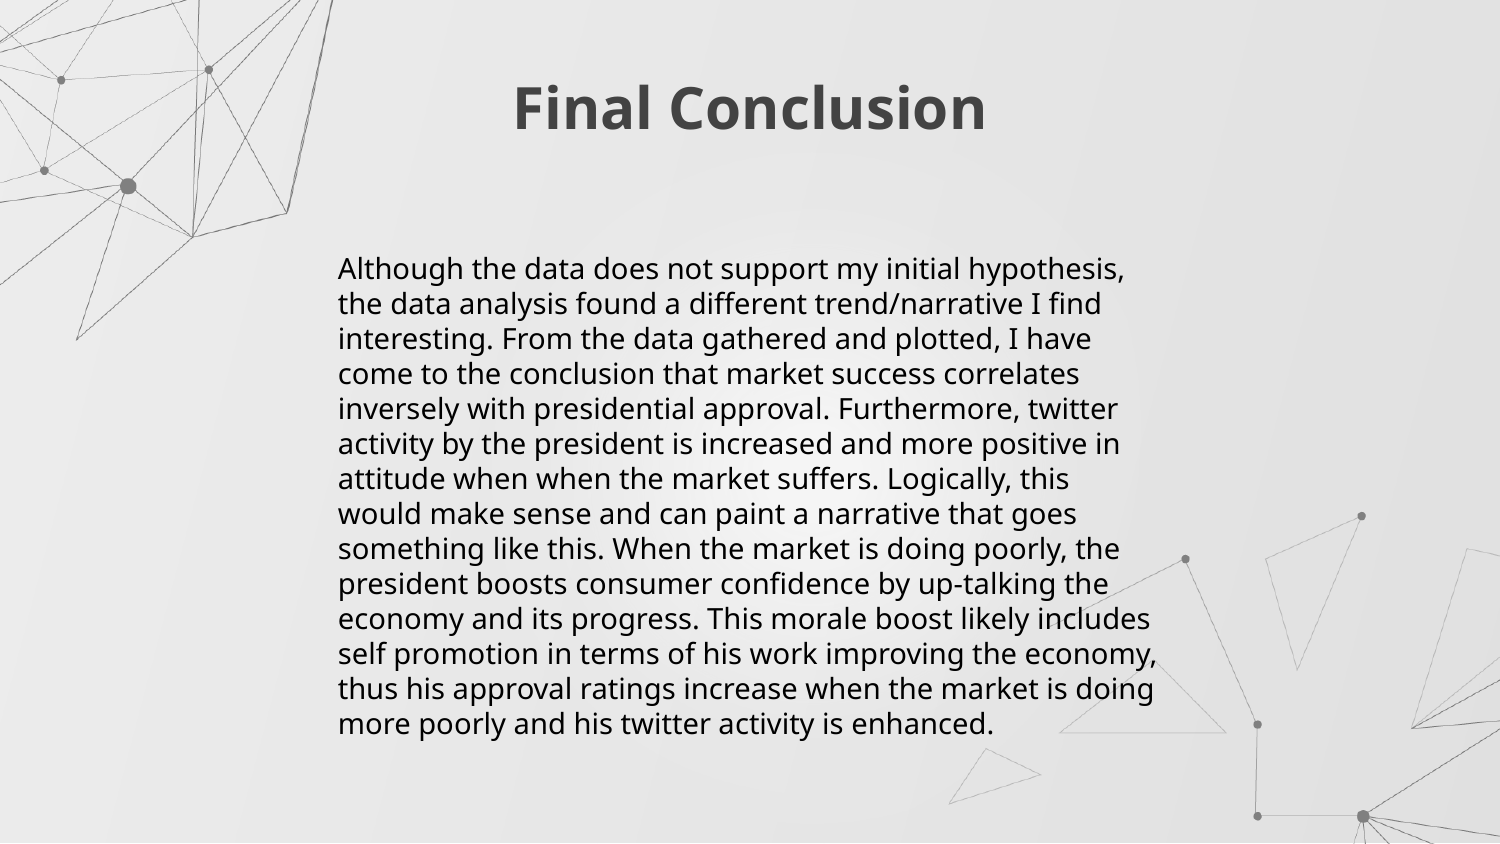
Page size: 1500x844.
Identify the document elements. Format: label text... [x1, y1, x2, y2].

text_box Although the data does not support my initial hypothesis, the data analysis found a different trend/narrative I find interesting. From the data gathered and plotted, I have come to the conclusion that market success correlates inversely with presidential approval. Furthermore, twitter activity by the president is increased and more positive in attitude when when the market suffers. Logically, this would make sense and can paint a narrative that goes something like this. When the market is doing poorly, the president boosts consumer confidence by up-talking the economy and its progress. This morale boost likely includes self promotion in terms of his work improving the economy, thus his approval ratings increase when the market is doing more poorly and his twitter activity is enhanced. [322, 235, 1174, 665]
picture [0, 0, 1500, 844]
title Final Conclusion [432, 56, 1068, 157]
